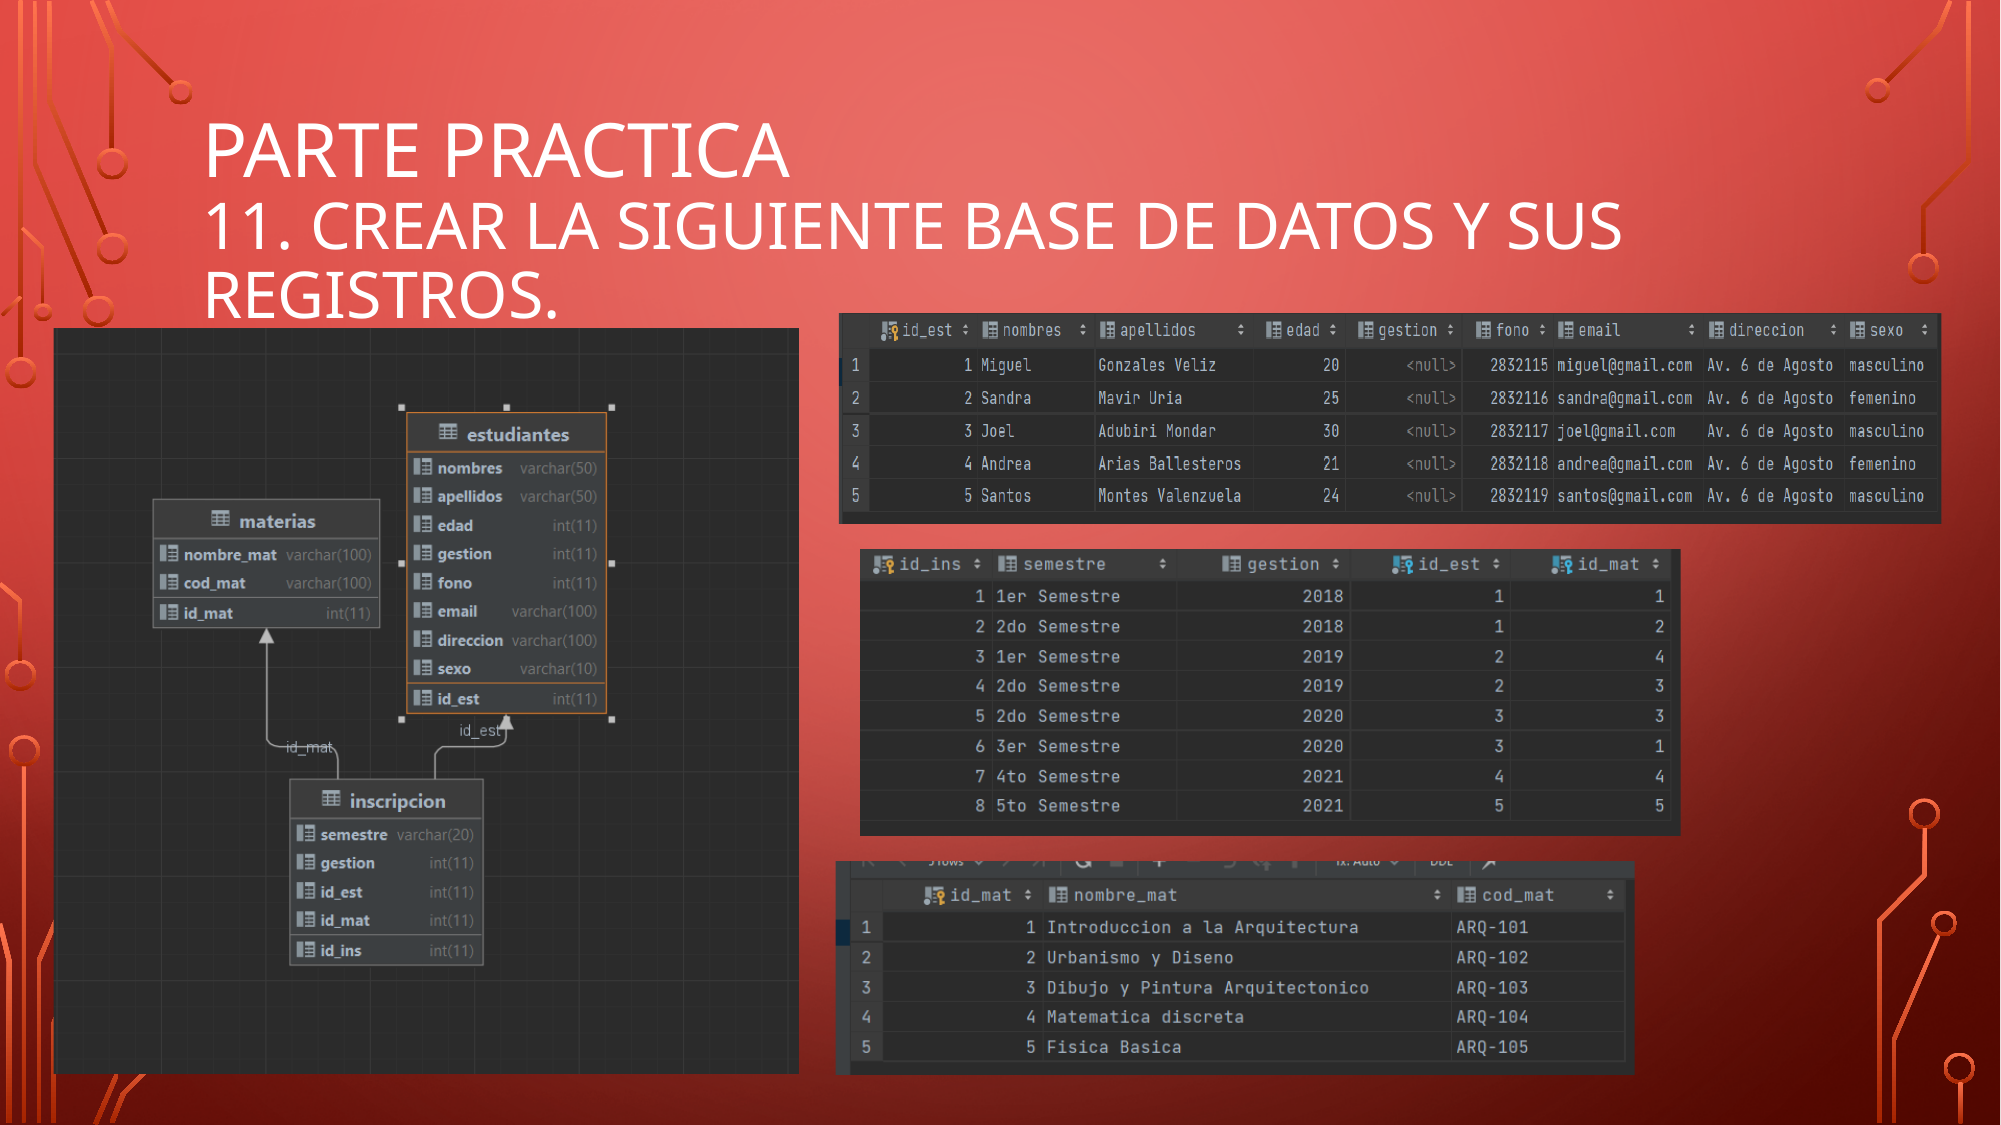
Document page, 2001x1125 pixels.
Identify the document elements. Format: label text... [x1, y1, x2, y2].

picture [838, 313, 1942, 524]
picture [859, 549, 1681, 836]
title Parte practica 11. Crear la siguiente Base de datos y sus registros. [187, 101, 1813, 344]
picture [835, 861, 1635, 1075]
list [53, 328, 800, 1075]
